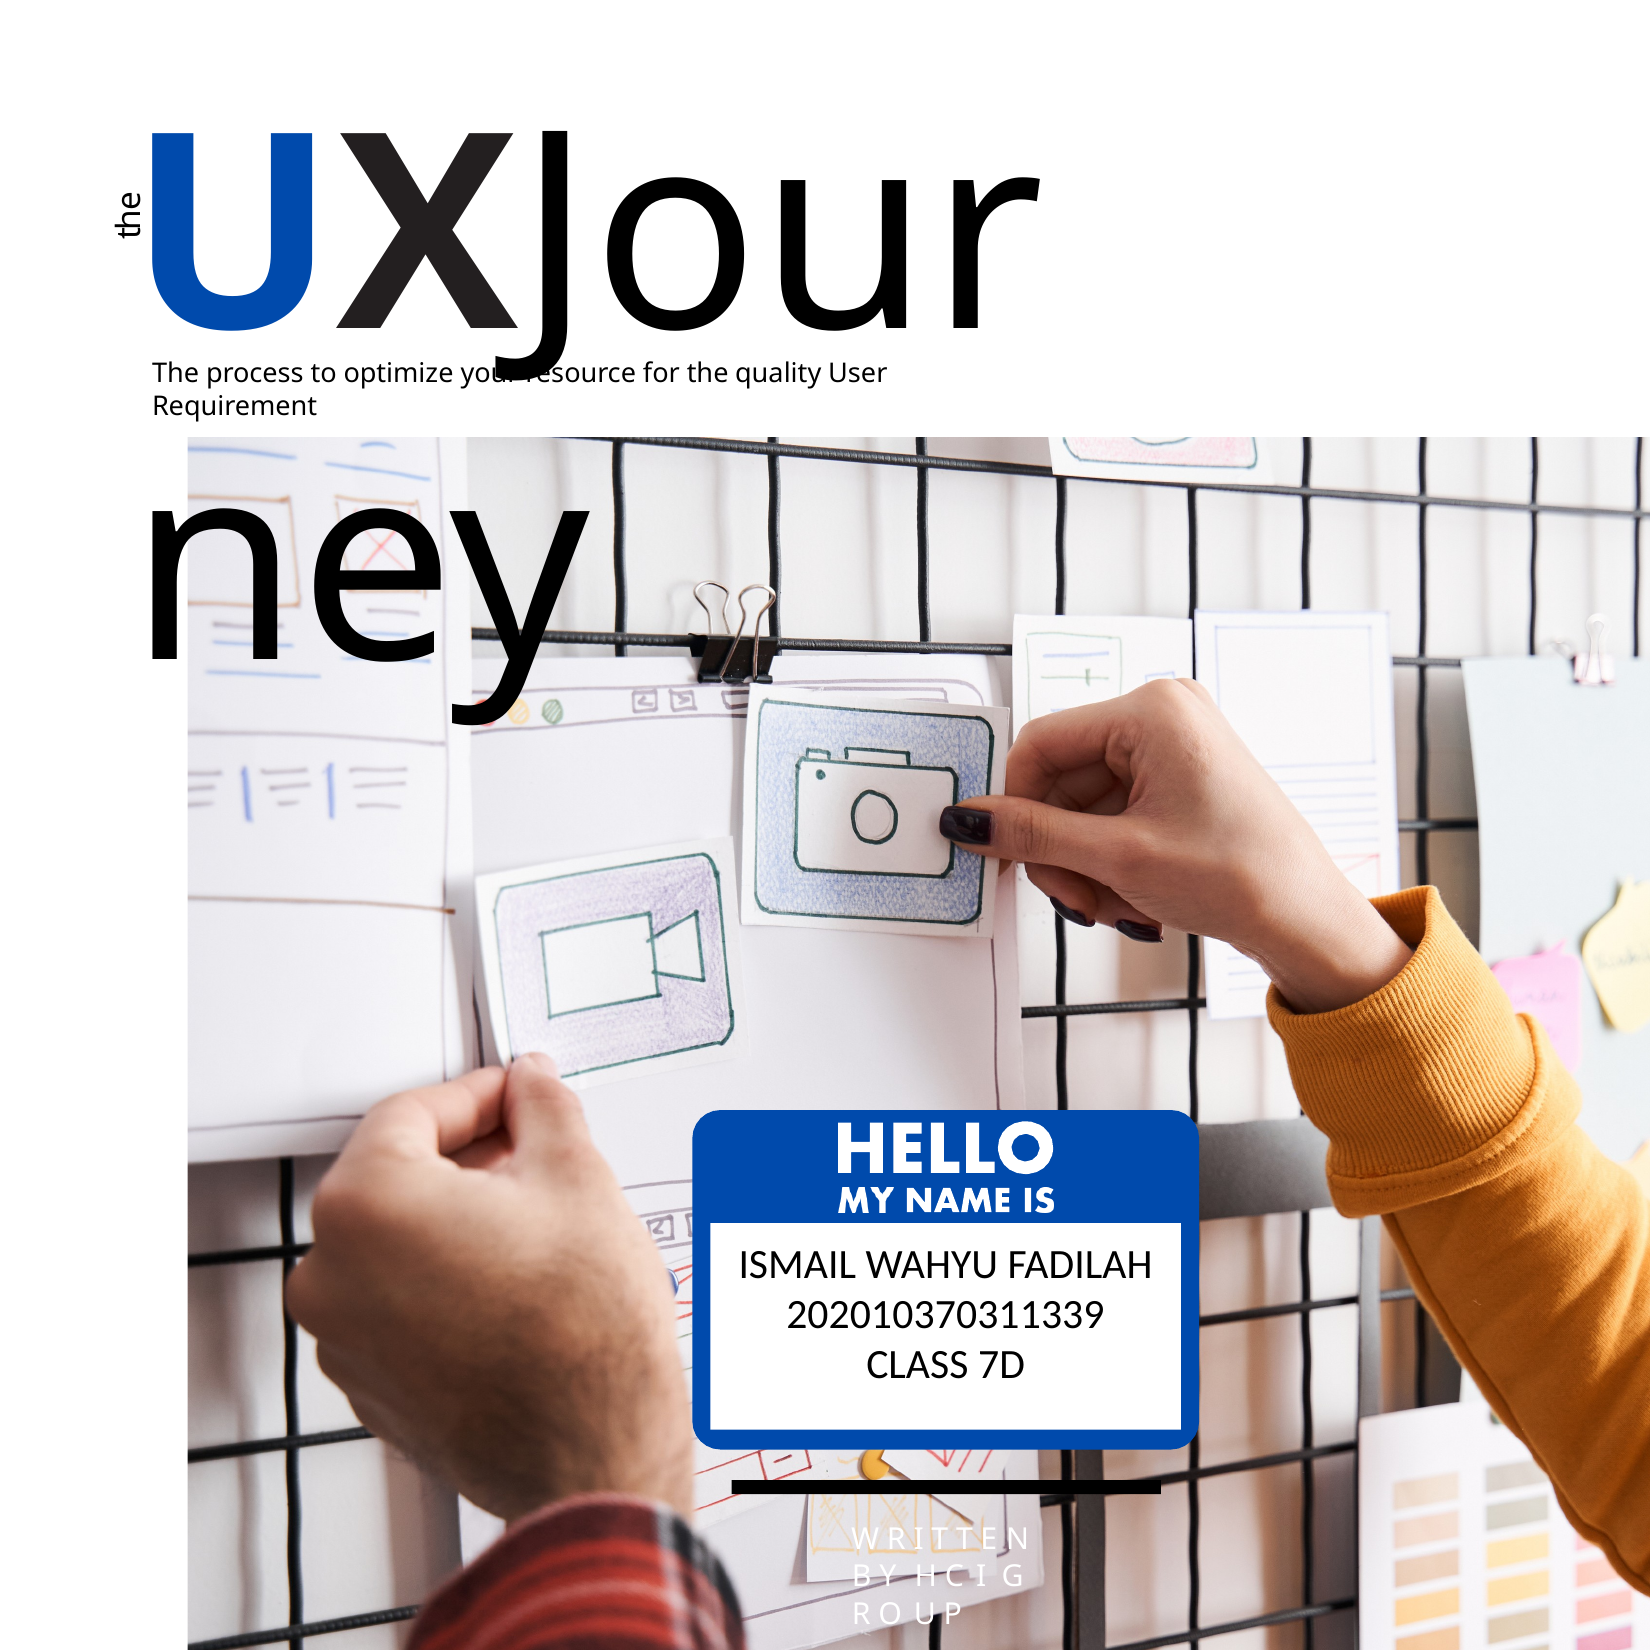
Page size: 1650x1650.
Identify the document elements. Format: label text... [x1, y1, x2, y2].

title UXJourney [127, 50, 1190, 715]
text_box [692, 1109, 1200, 1592]
text_box The process to optimize your resource for the quality User Requirement [149, 353, 939, 456]
picture [187, 437, 1650, 1650]
text_box the [106, 127, 148, 242]
